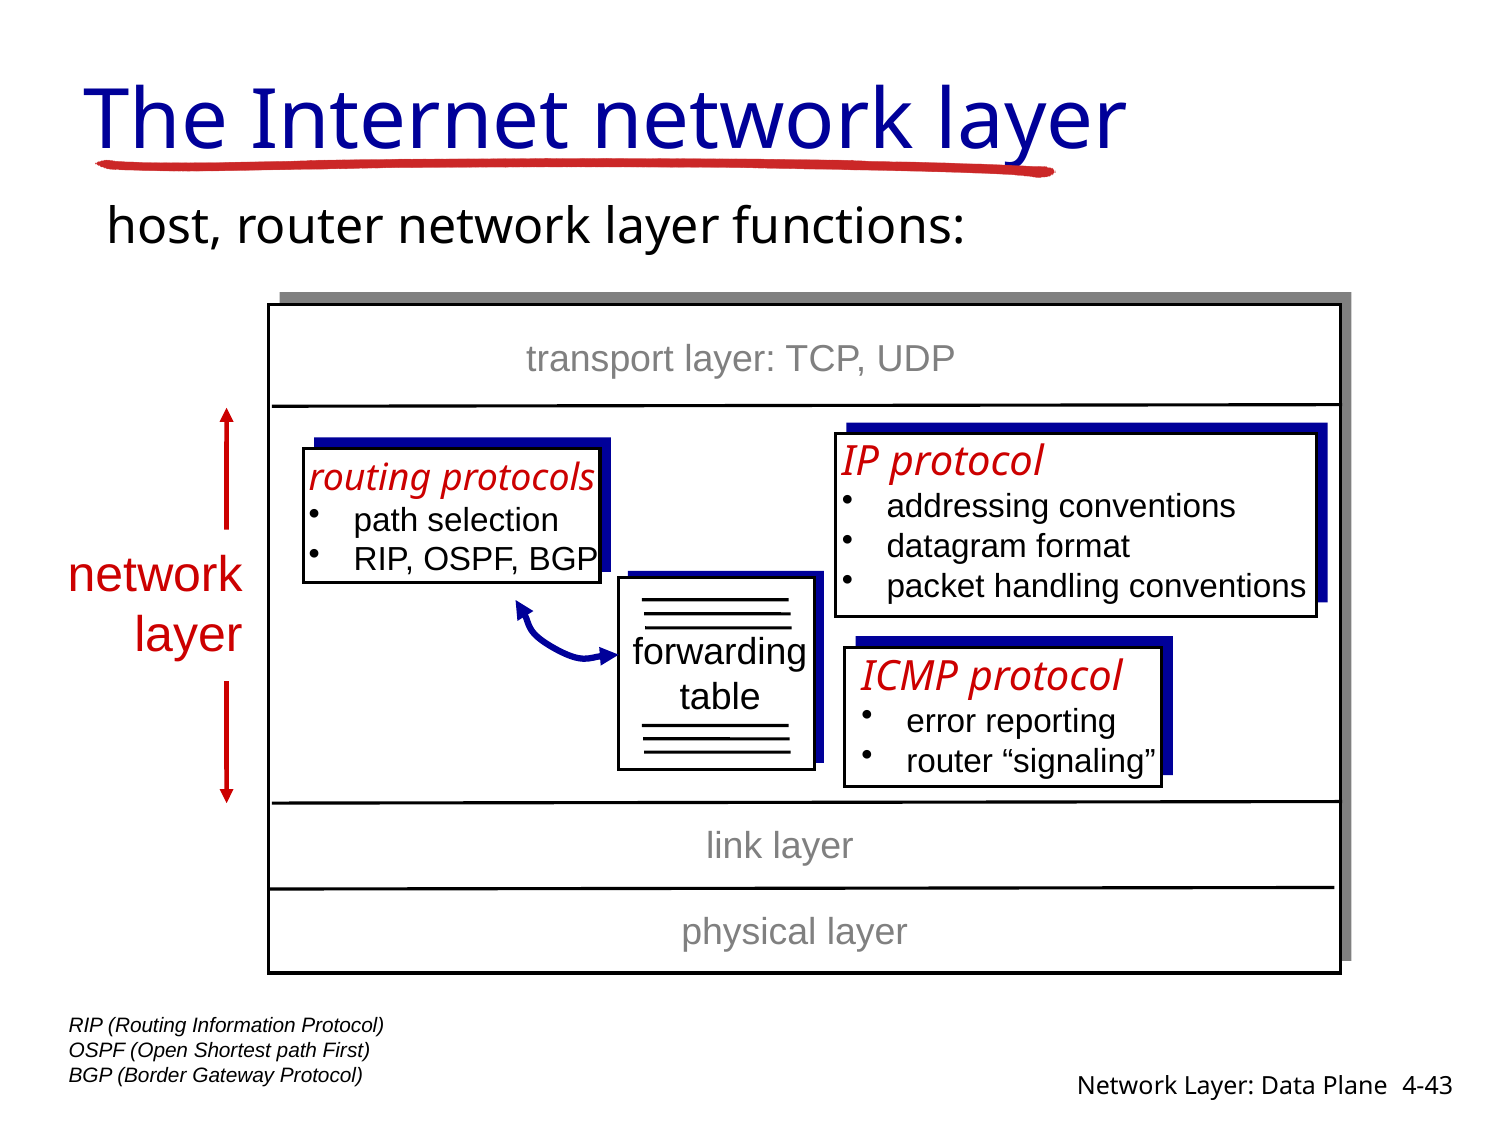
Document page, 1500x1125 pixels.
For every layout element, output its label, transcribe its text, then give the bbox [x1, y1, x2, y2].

text_box [268, 304, 1341, 974]
list host, router network layer functions: [91, 195, 1328, 267]
text_box physical layer [666, 899, 923, 960]
text_box transport layer: TCP, UDP [511, 326, 971, 386]
text_box [220, 681, 233, 804]
text_box network layer [52, 534, 258, 670]
text_box [314, 437, 611, 445]
text_box [279, 292, 1352, 961]
picture [91, 153, 1067, 183]
text_box ICMP protocol error reporting router “signaling” [846, 641, 1224, 787]
text_box link layer [691, 813, 869, 874]
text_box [617, 570, 825, 771]
title The Internet network layer [68, 21, 1344, 210]
slide_number 4-43 [1386, 1061, 1480, 1108]
footer Network Layer: Data Plane [1045, 1062, 1404, 1102]
text_box [220, 407, 233, 530]
text_box [855, 636, 1173, 641]
text_box [515, 600, 612, 662]
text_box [835, 422, 1328, 617]
text_box RIP (Routing Information Protocol) OSPF (Open Shortest path First) BGP (Border Gateway Protocol) [53, 1004, 400, 1094]
text_box routing protocols path selection RIP, OSPF, BGP [293, 445, 614, 585]
